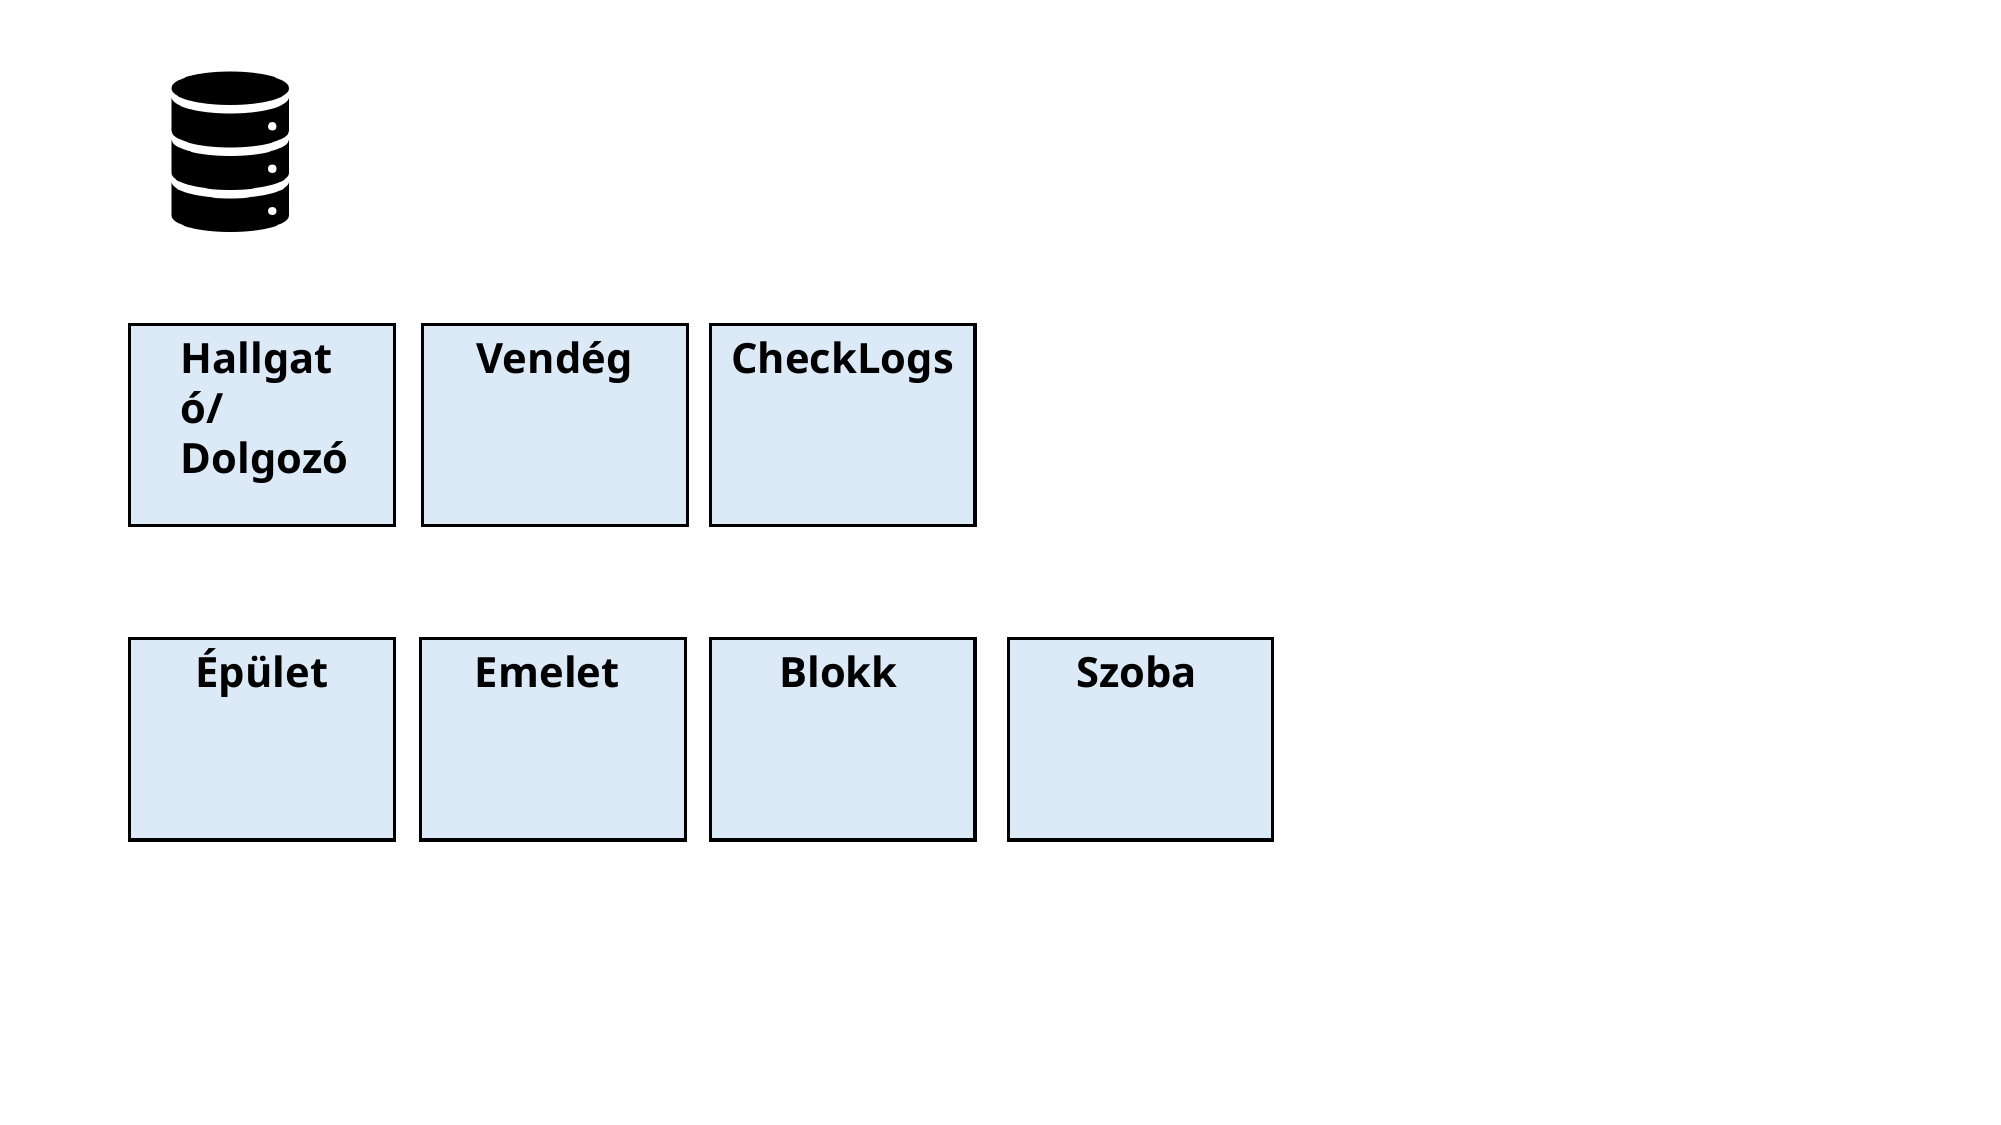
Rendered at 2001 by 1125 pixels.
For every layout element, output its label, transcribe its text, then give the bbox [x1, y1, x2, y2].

text_box Hallgató/Dolgozó [165, 324, 368, 490]
text_box [419, 637, 687, 842]
picture [128, 50, 332, 253]
text_box [421, 323, 689, 527]
text_box [128, 323, 396, 527]
text_box Szoba [1061, 638, 1212, 704]
text_box [709, 323, 977, 527]
text_box [709, 637, 977, 842]
text_box Vendég [461, 324, 648, 390]
text_box CheckLogs [716, 324, 969, 390]
text_box Blokk [764, 638, 913, 704]
text_box Épület [180, 638, 344, 704]
text_box [1007, 637, 1274, 842]
text_box [128, 637, 396, 842]
text_box Emelet [460, 638, 635, 704]
